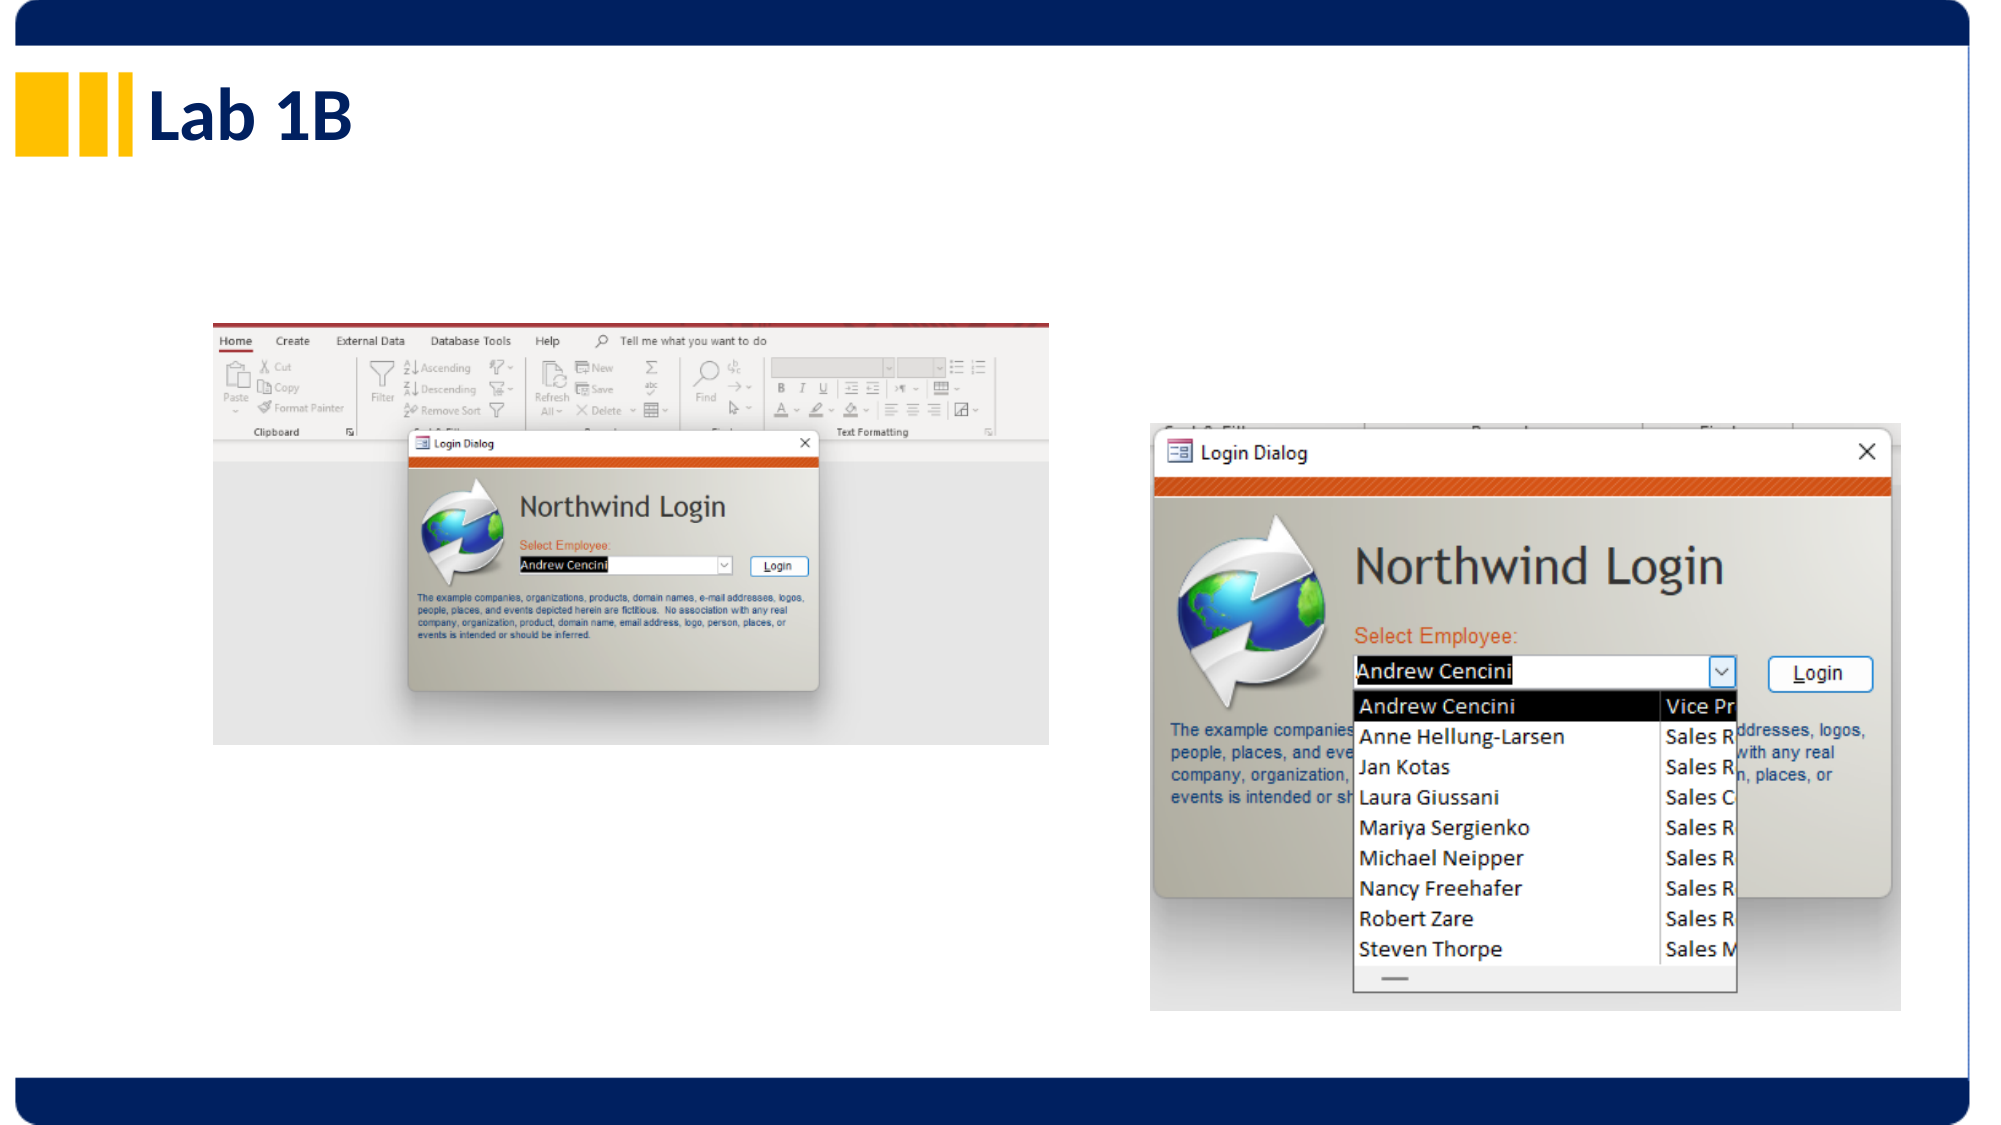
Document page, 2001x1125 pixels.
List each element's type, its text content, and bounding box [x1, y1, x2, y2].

text_box Lab 1B [133, 60, 458, 172]
picture [0, 0, 2001, 1125]
